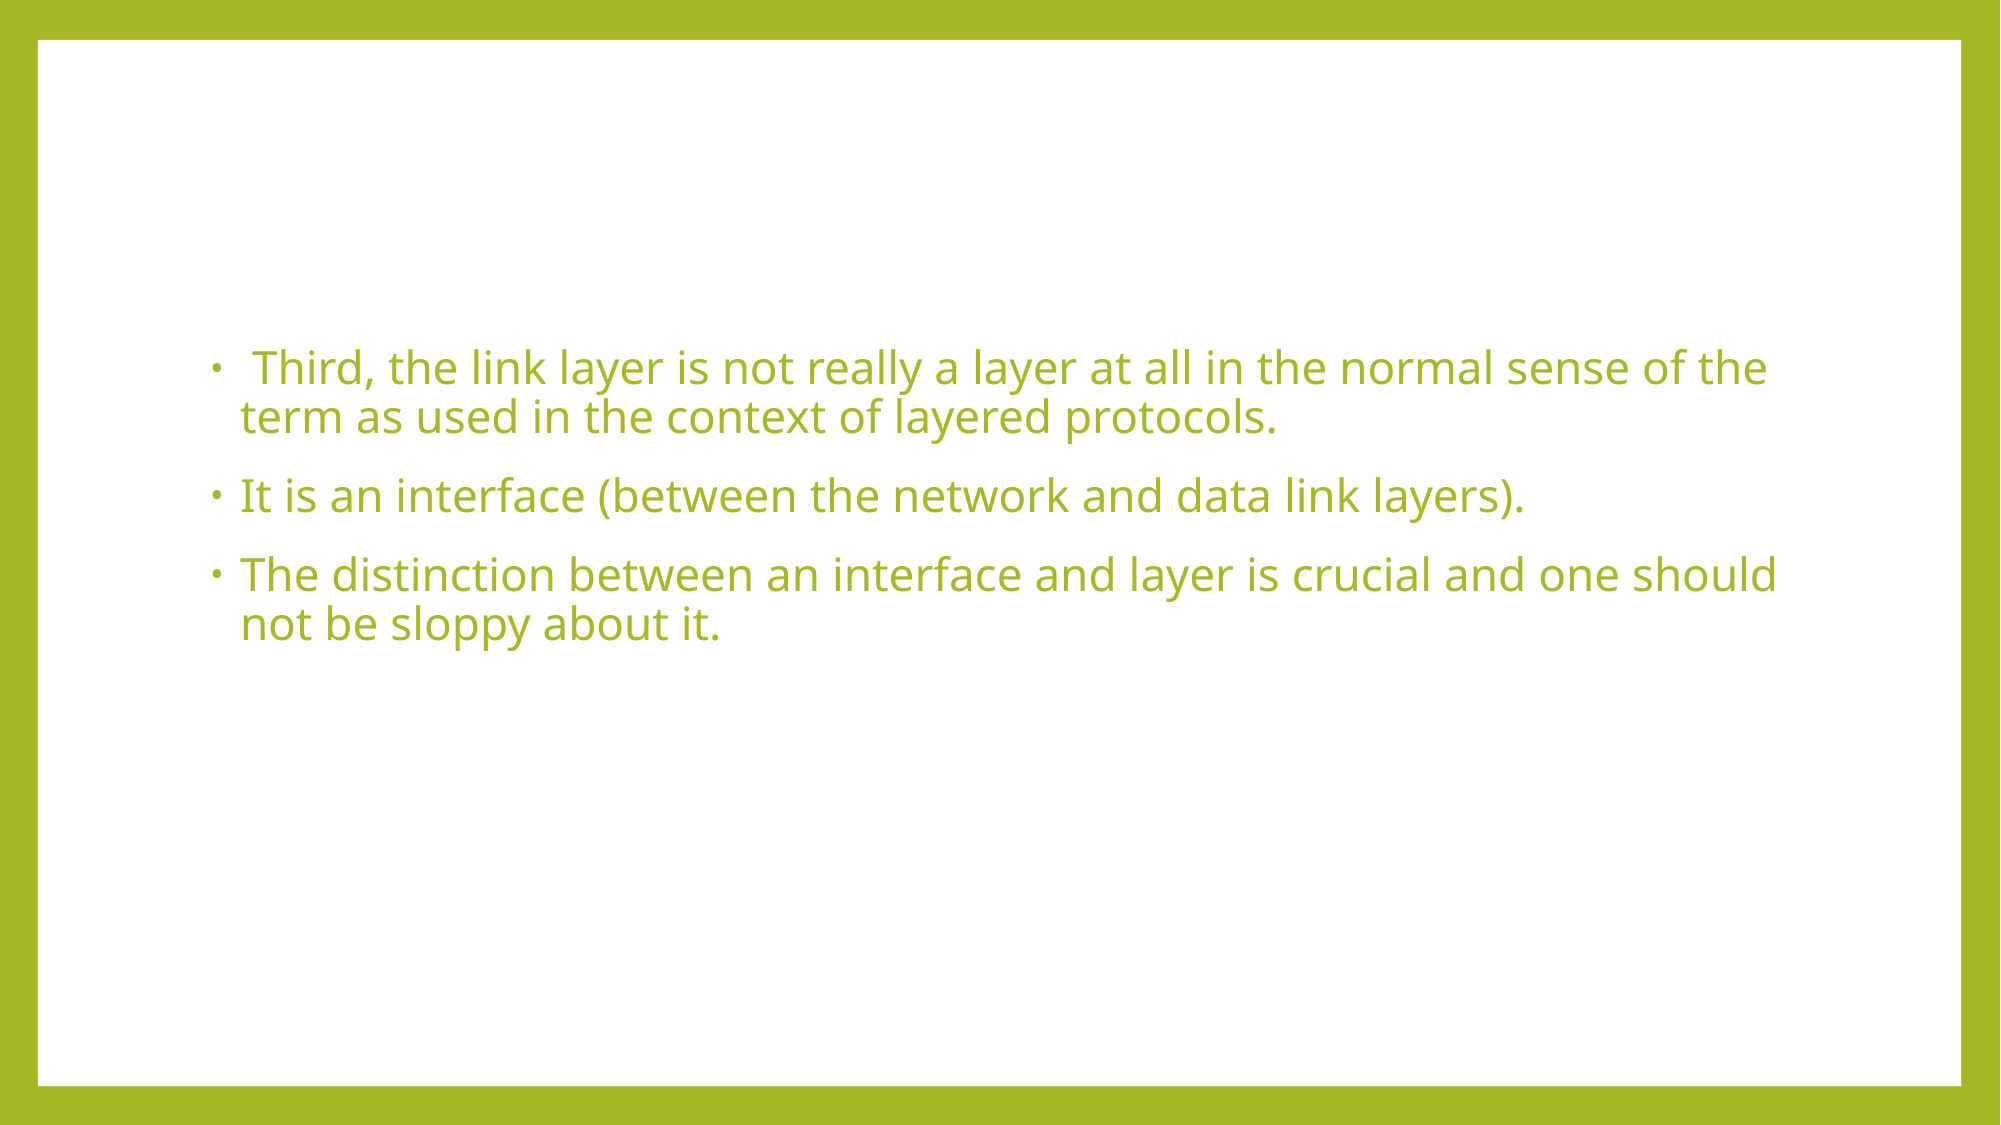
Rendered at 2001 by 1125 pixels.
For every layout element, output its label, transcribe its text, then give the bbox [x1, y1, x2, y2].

list Third, the link layer is not really a layer at all in the normal sense of the term as used in the context of layered protocols. It is an interface (between the network and data link layers). The distinction between an interface and layer is crucial and one should not be sloppy about it. [187, 337, 1808, 1000]
